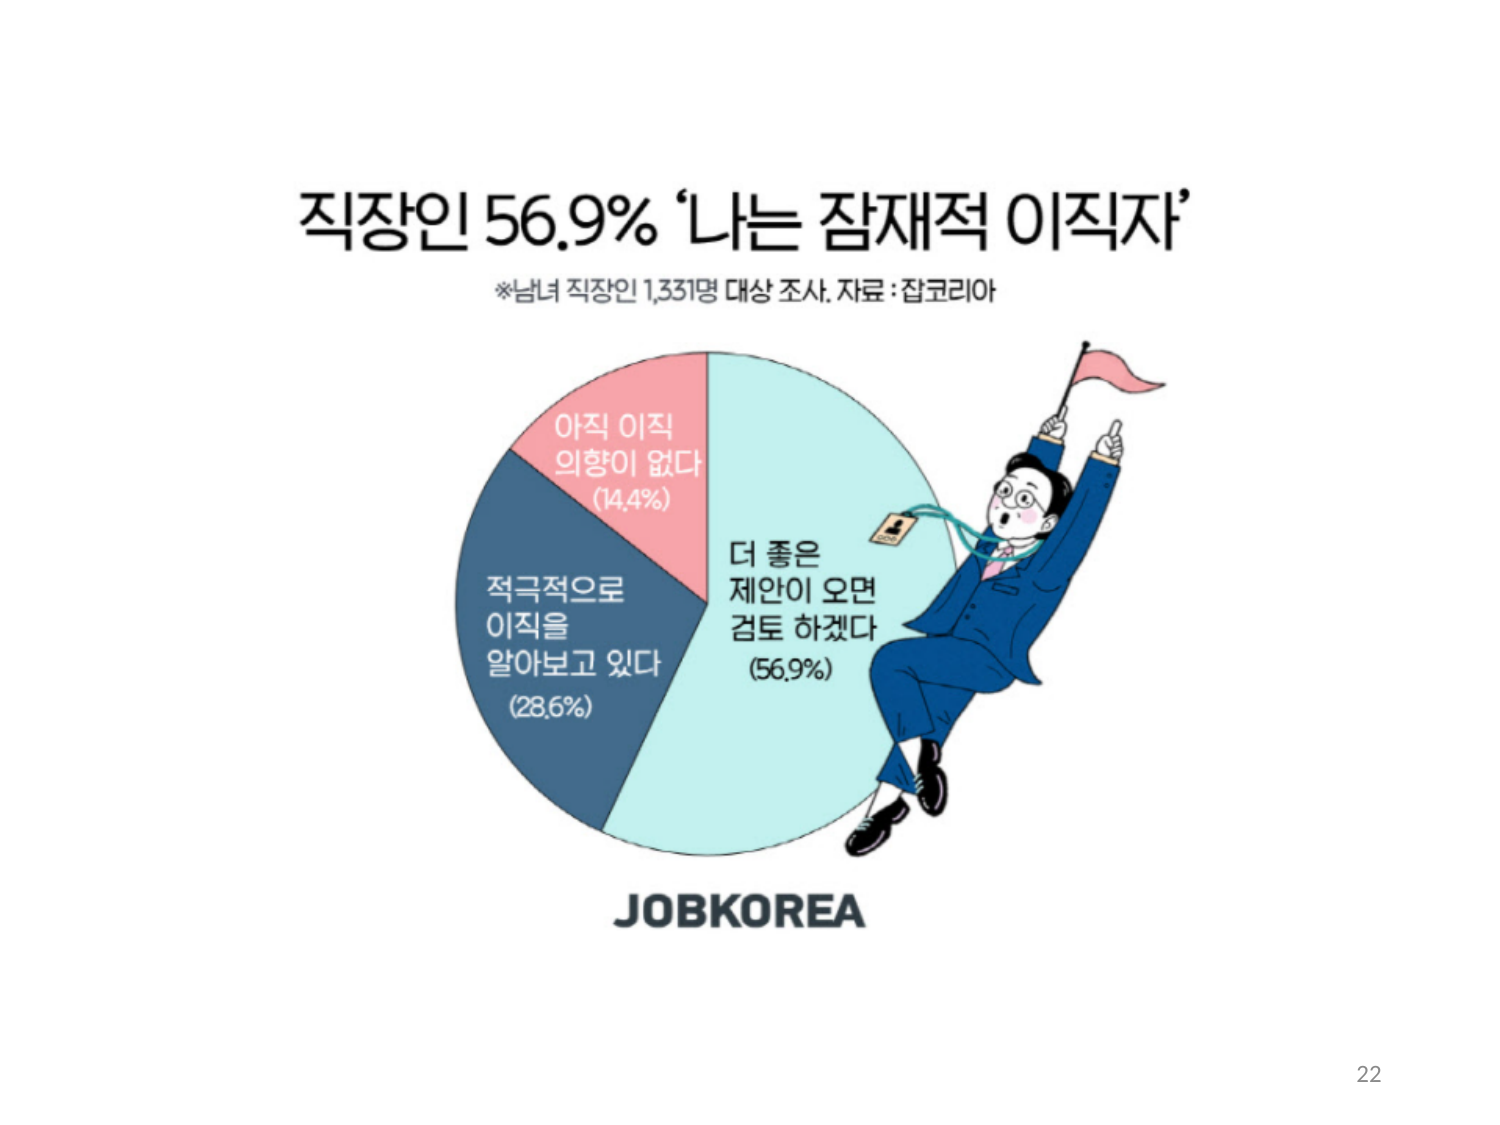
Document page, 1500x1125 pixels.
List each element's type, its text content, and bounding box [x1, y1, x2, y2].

picture [282, 166, 1218, 959]
slide_number 22 [1059, 1042, 1397, 1103]
